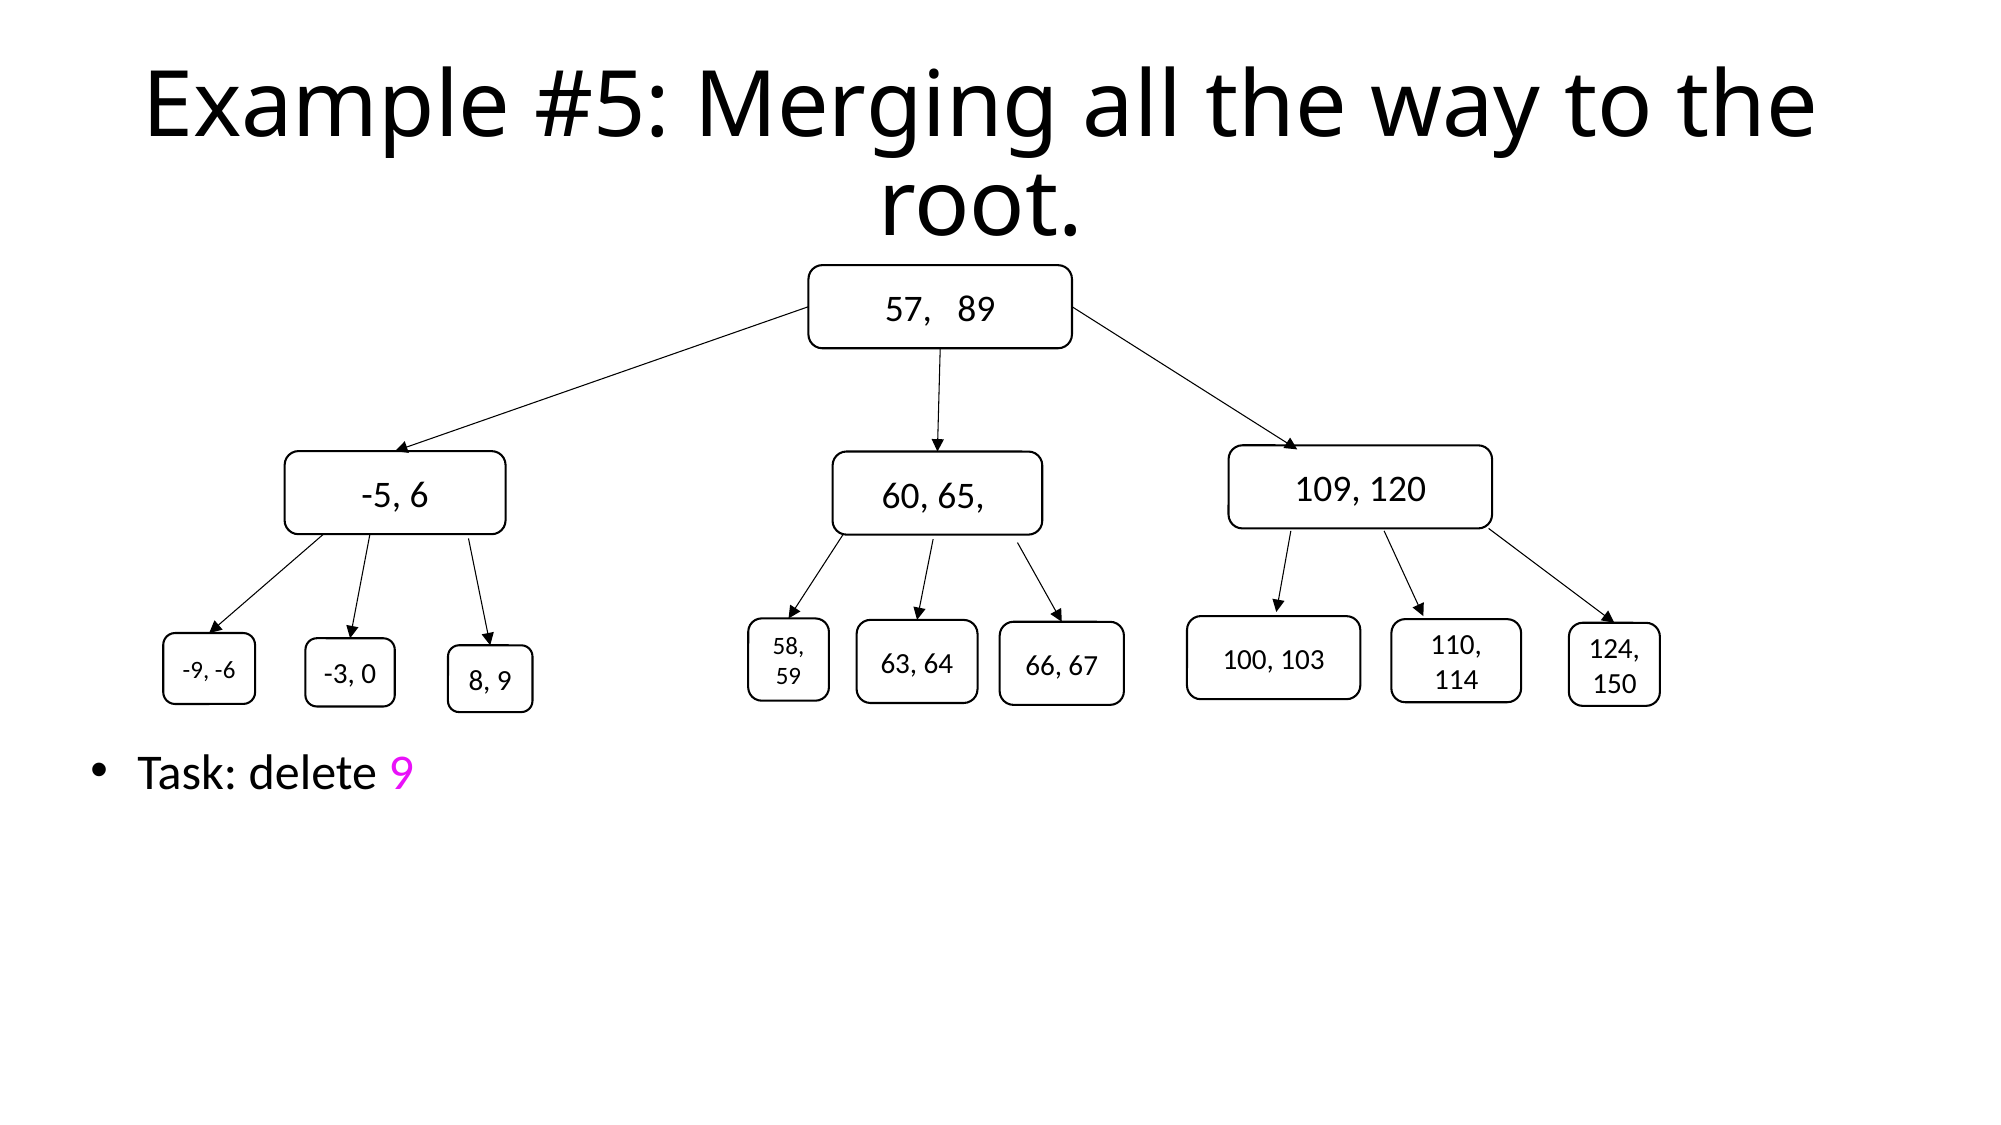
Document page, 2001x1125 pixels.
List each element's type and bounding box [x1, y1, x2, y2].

text_box [1390, 528, 1661, 707]
text_box [855, 539, 979, 705]
title [118, 47, 1844, 266]
text_box [446, 538, 534, 714]
text_box [162, 264, 1494, 708]
text_box [75, 731, 1876, 867]
text_box [1185, 615, 1362, 701]
text_box [998, 542, 1125, 706]
